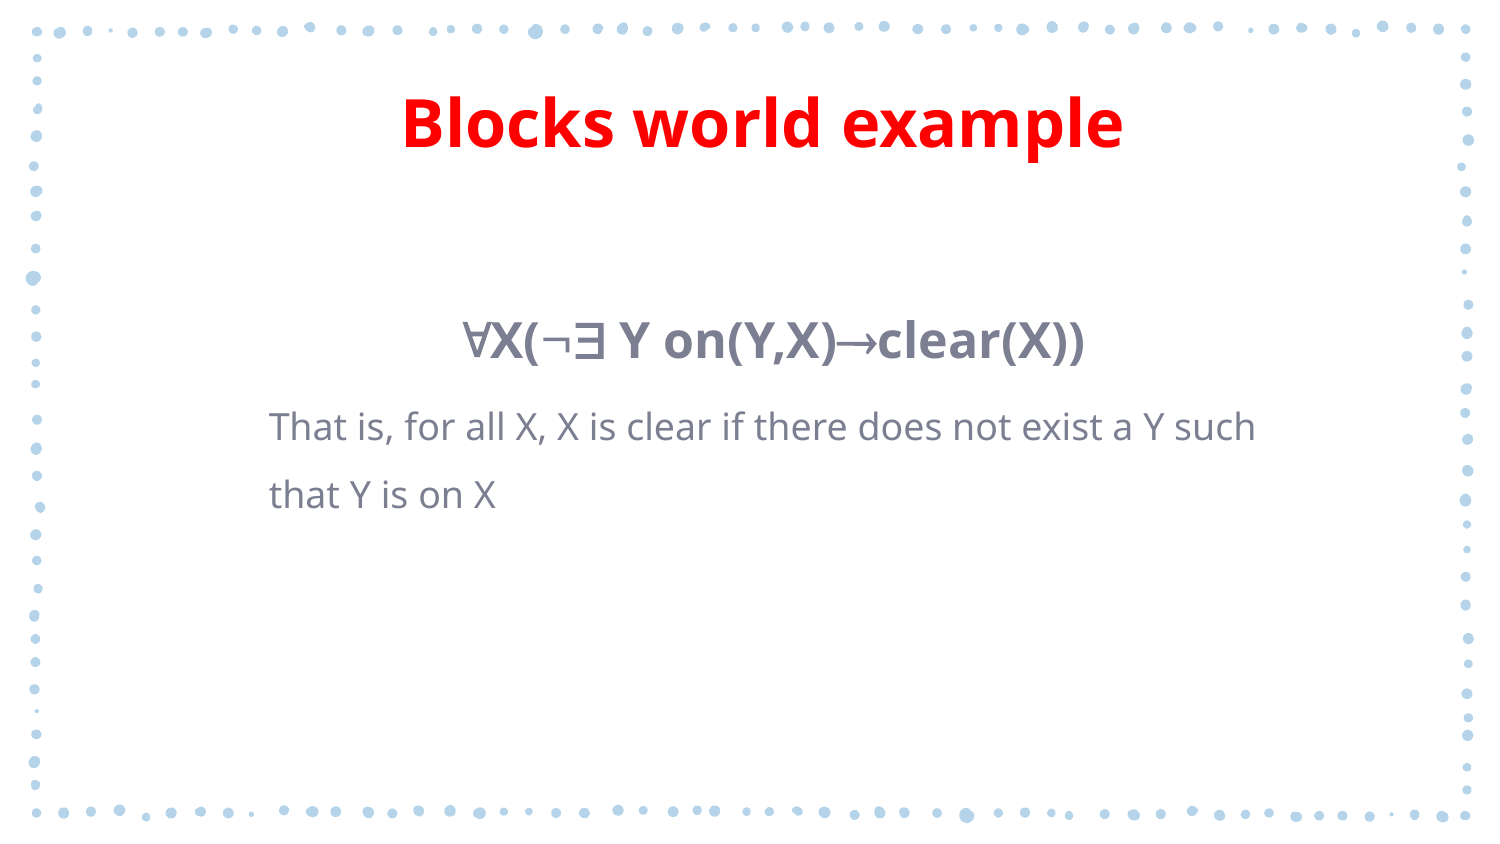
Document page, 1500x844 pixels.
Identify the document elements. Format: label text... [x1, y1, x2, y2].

title Blocks world example [123, 33, 1403, 177]
text_box X( Y on(Y,X)clear(X)) That is, for all X, X is clear if there does not exist a Y such that Y is on X [239, 278, 1287, 768]
